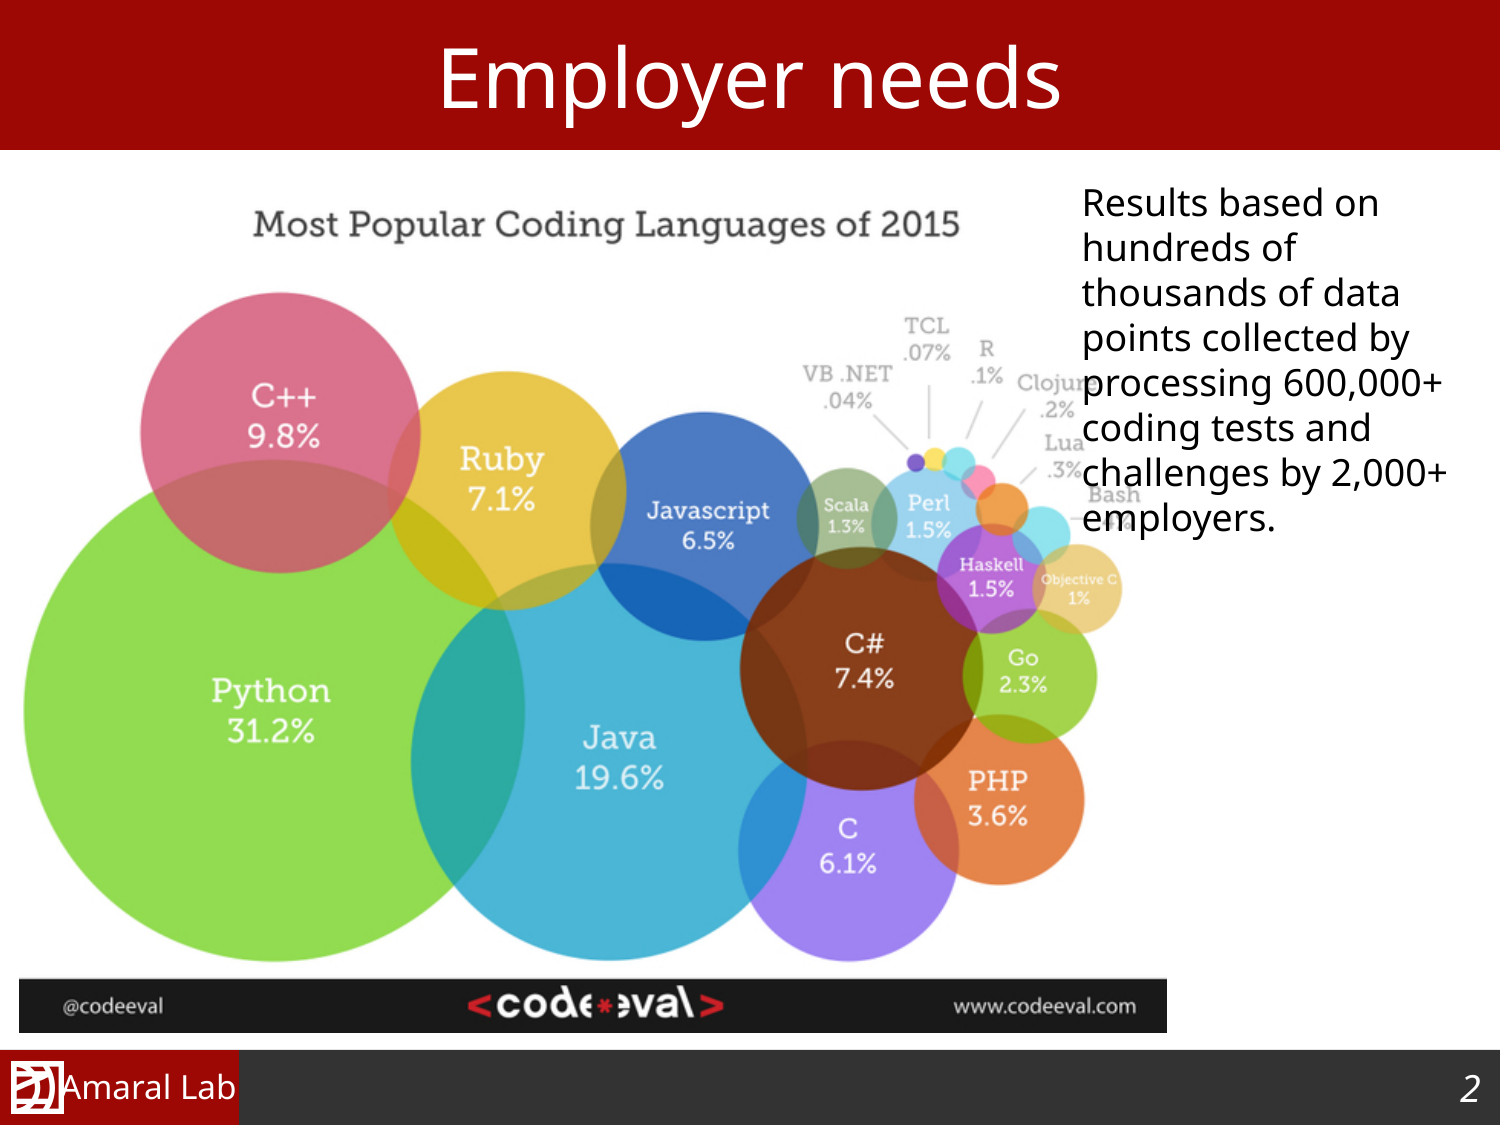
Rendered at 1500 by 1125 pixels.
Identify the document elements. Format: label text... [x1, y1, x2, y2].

title Employer needs [0, 0, 1500, 151]
picture [11, 1061, 64, 1114]
text_box Results based on hundreds of thousands of data points collected by processing 600,000+ coding tests and challenges by 2,000+ employers. [1169, 171, 1500, 546]
picture [18, 170, 1167, 1033]
